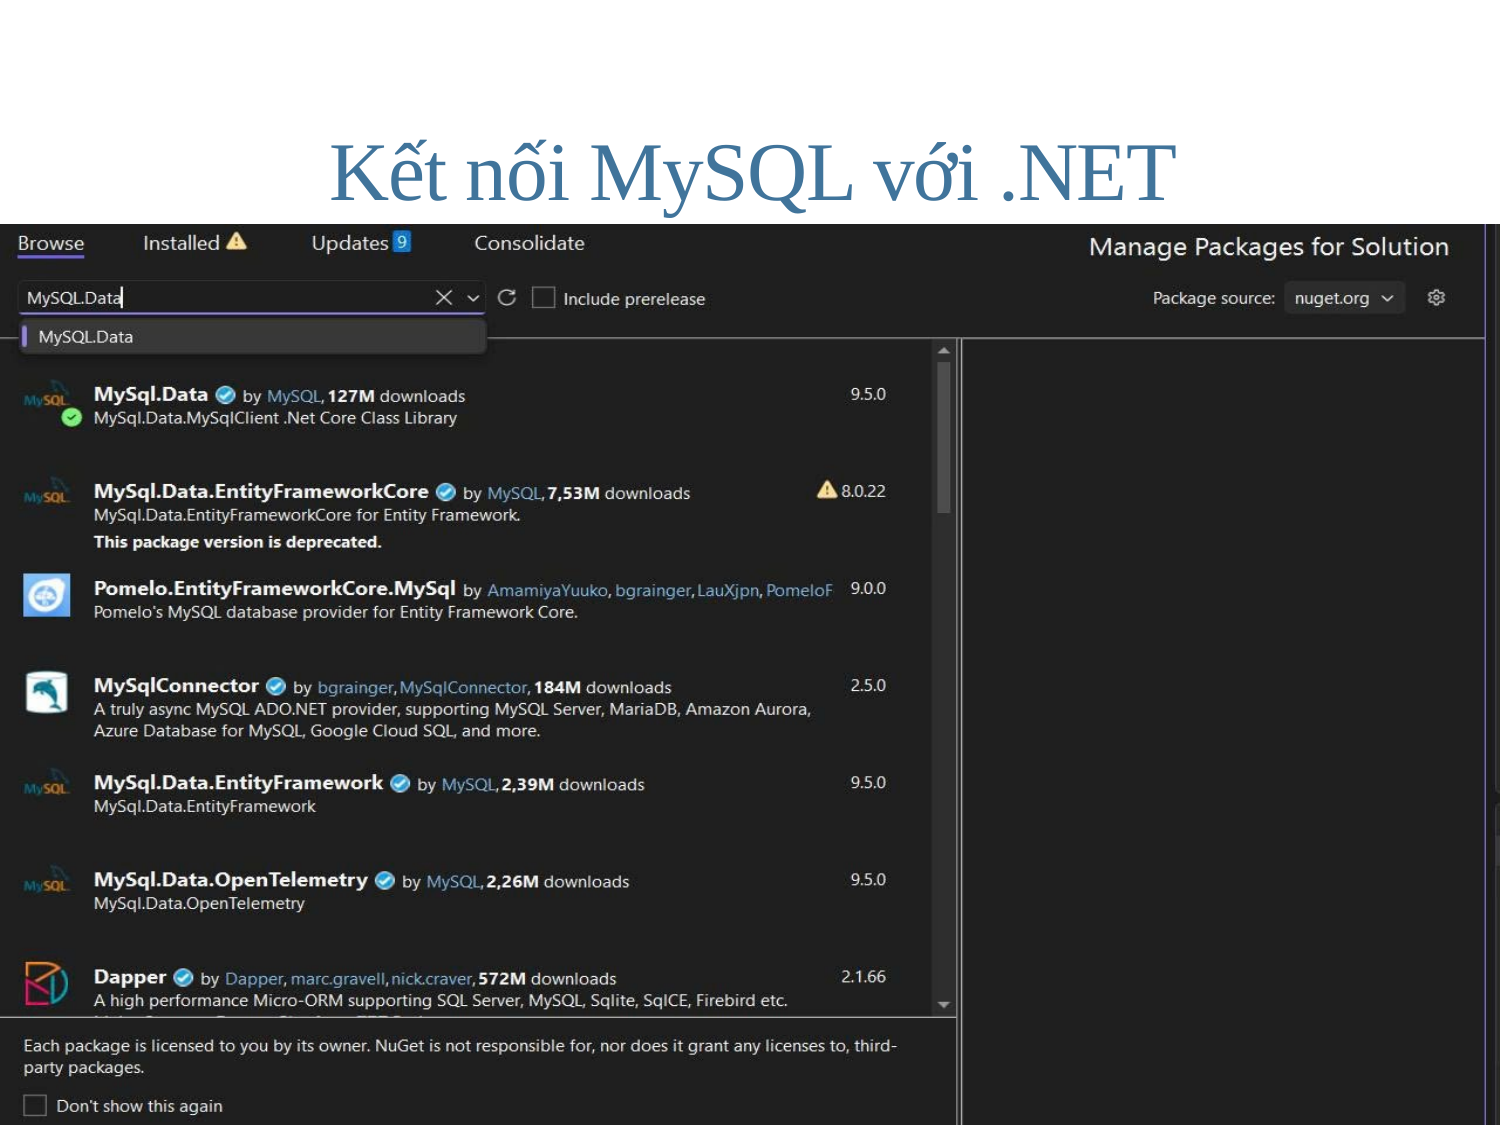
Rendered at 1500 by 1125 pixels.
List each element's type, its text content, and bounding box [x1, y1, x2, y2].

title Kết nối MySQL với .NET [135, 47, 1373, 222]
picture [0, 224, 1500, 1125]
